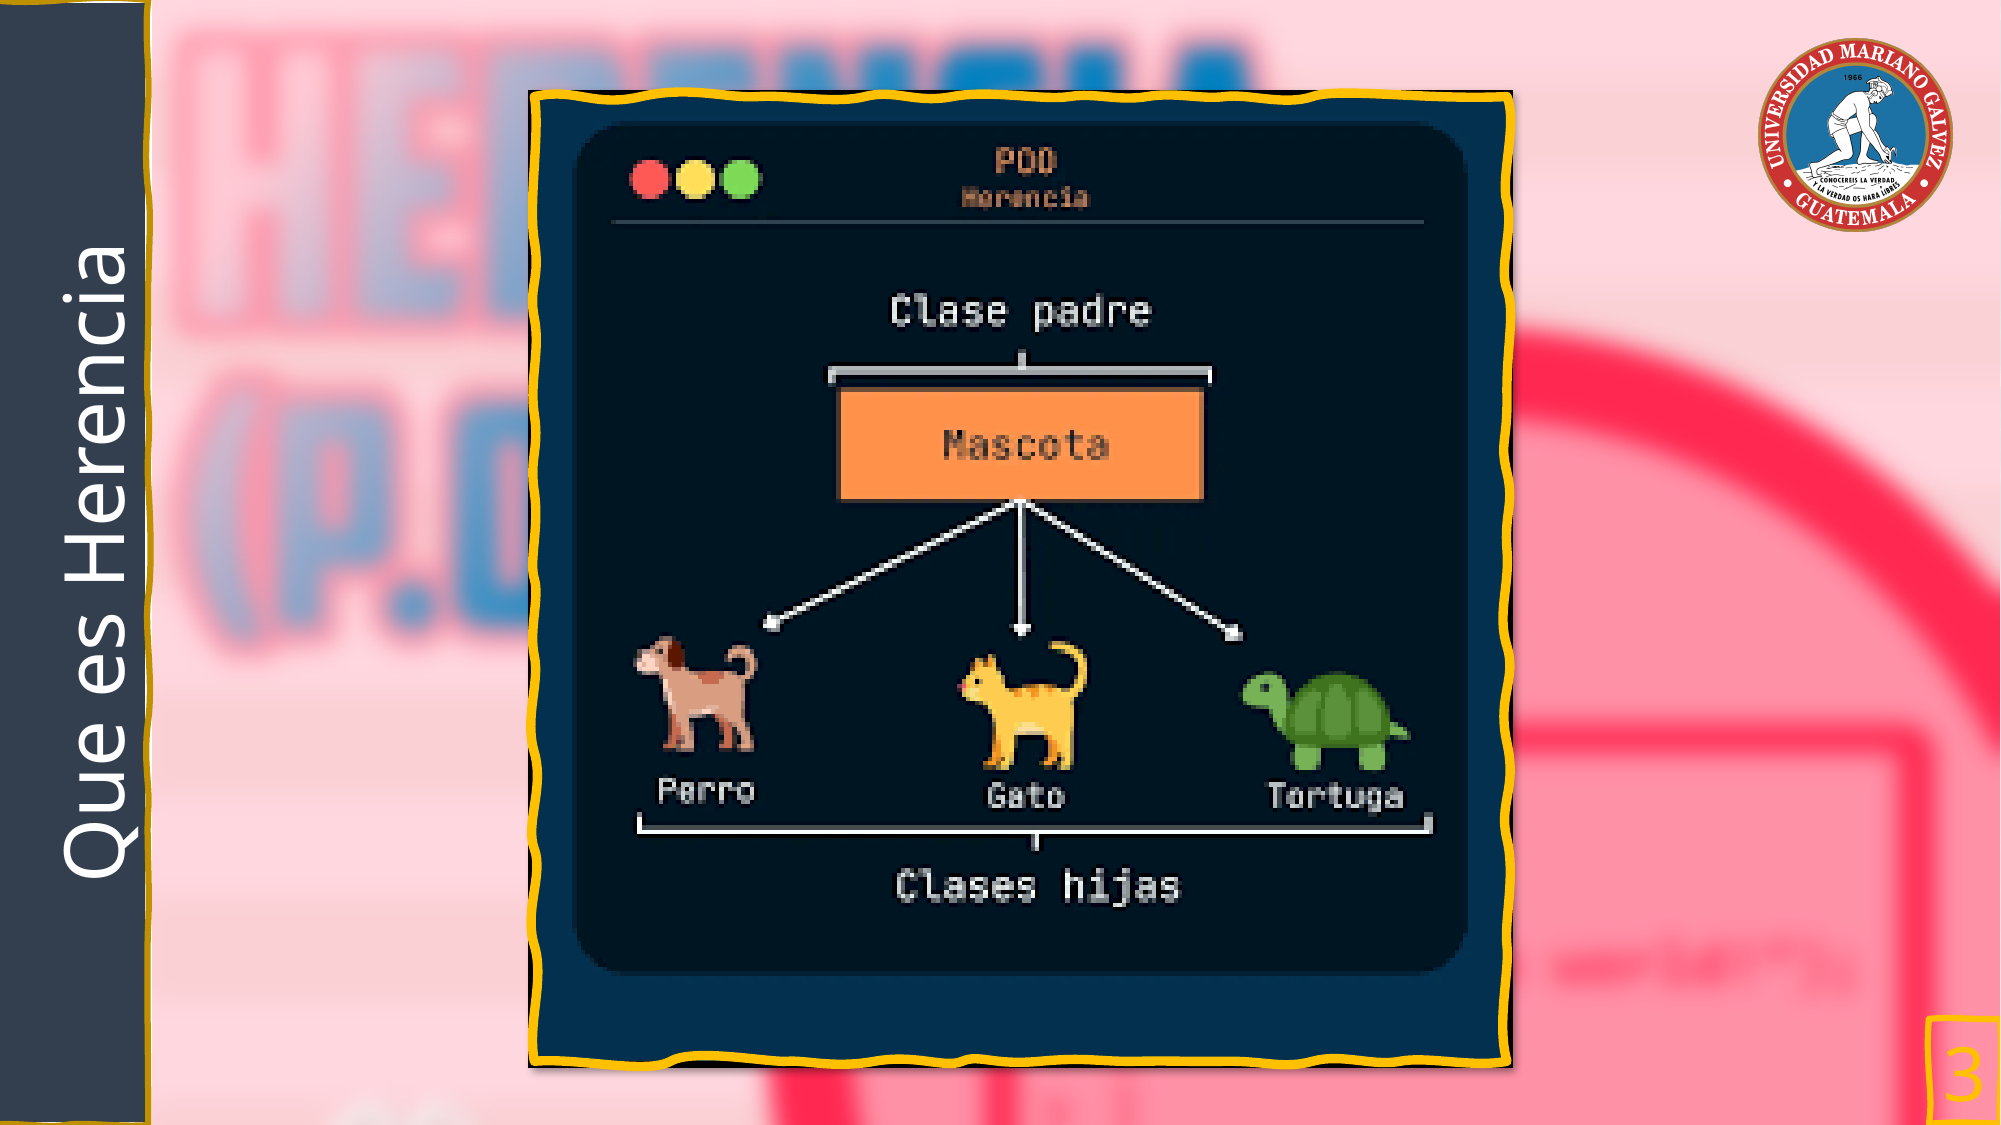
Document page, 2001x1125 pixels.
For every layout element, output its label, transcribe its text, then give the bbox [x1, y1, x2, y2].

text_box Que es Herencia [0, 0, 148, 1125]
picture [148, 0, 2001, 1125]
